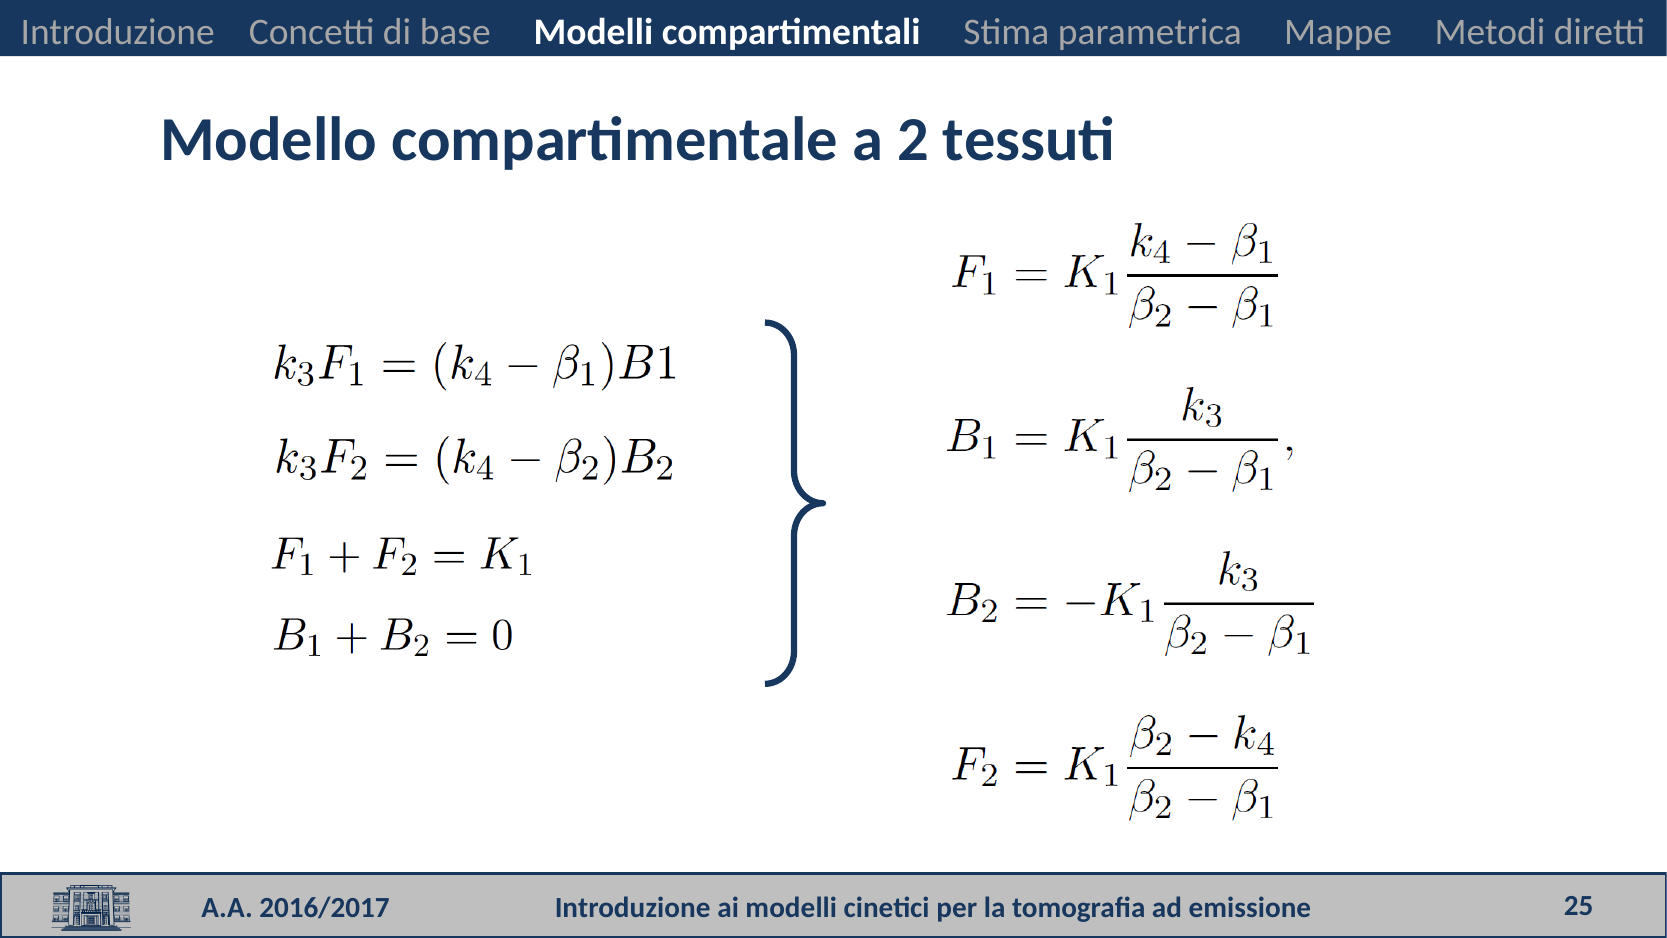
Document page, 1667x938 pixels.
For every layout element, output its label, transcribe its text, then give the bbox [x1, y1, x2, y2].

text_box Modello compartimentale a 2 tessuti [145, 90, 1509, 181]
text_box A.A. 2016/2017 [186, 881, 474, 931]
picture [265, 424, 683, 494]
picture [920, 209, 1319, 828]
picture [265, 330, 683, 400]
slide_number 25 [1445, 878, 1609, 929]
text_box [764, 321, 824, 685]
text_box Introduzione Concetti di base Modelli compartimentali Stima parametrica Mappe Metodi diretti [0, 0, 1667, 60]
picture [261, 521, 540, 594]
picture [48, 883, 132, 932]
text_box [0, 872, 1667, 938]
picture [268, 602, 527, 675]
text_box Introduzione ai modelli cinetici per la tomografia ad emissione [486, 880, 1387, 931]
